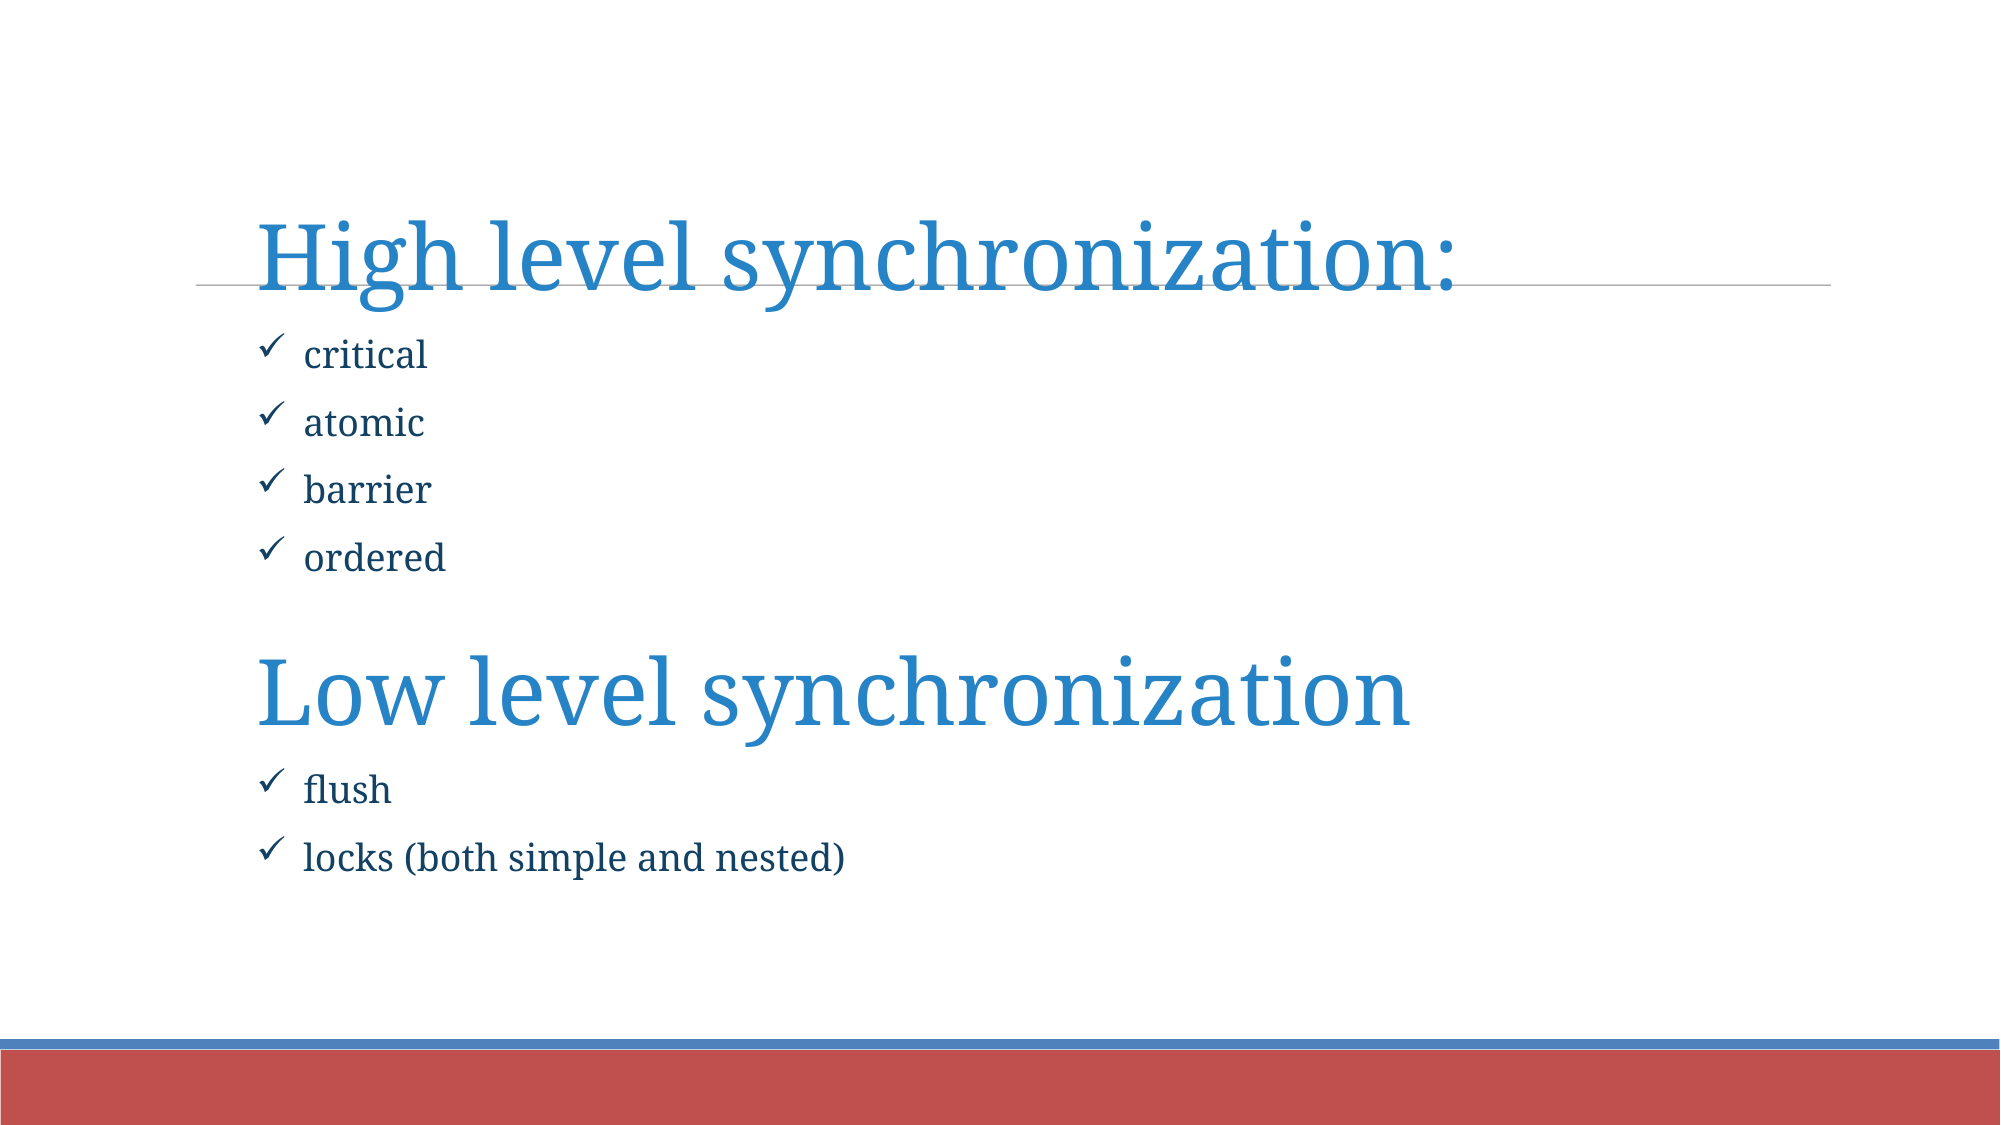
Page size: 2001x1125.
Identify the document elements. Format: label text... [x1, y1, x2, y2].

text_box High level synchronization: critical atomic barrier ordered Low level synchronization flush locks (both simple and nested) [241, 136, 1507, 997]
